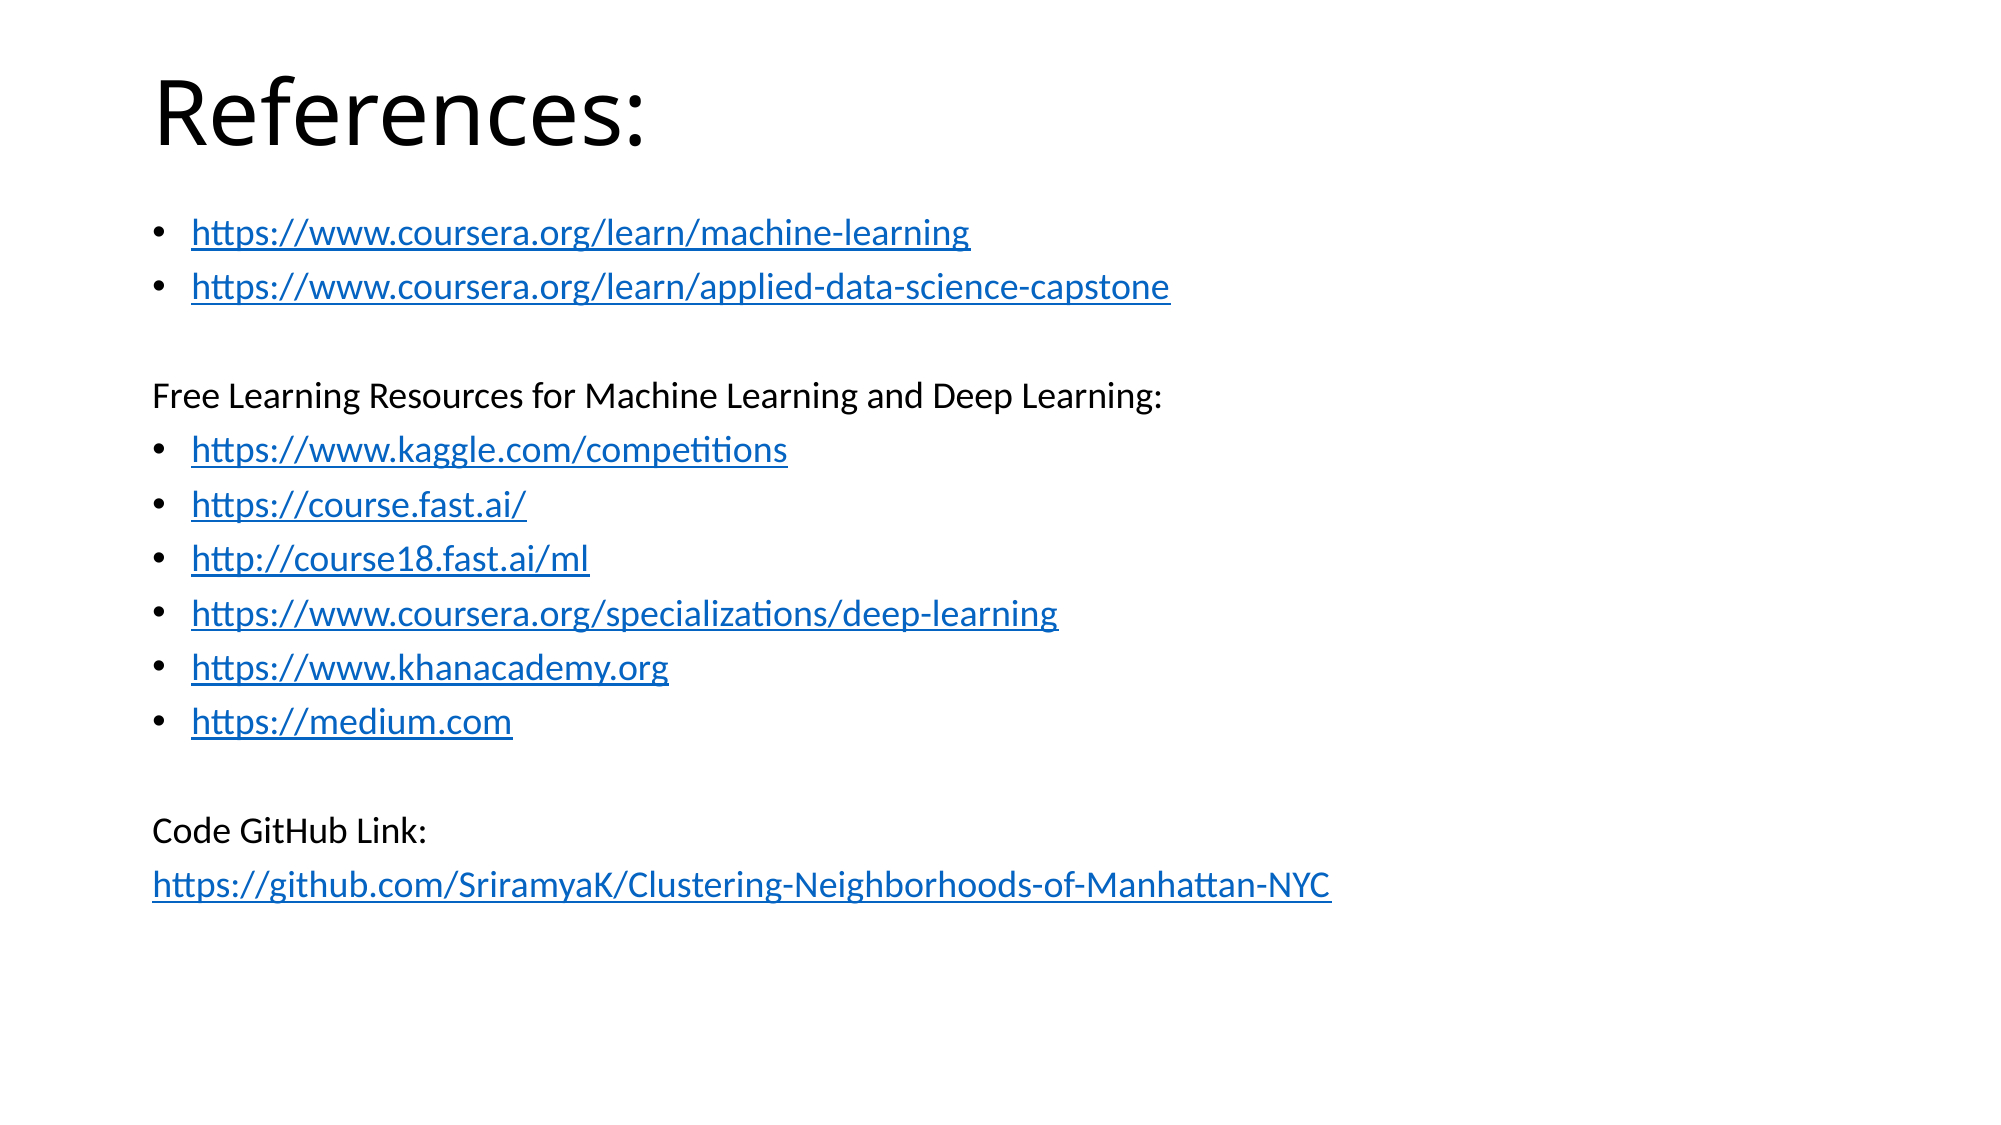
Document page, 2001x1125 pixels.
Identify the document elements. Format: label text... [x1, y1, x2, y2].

title References: [137, 59, 1863, 174]
list https://www.coursera.org/learn/machine-learning https://www.coursera.org/learn/applied-data-science-capstone Free Learning Resources for Machine Learning and Deep Learning: https://www.kaggle.com/competitions https://course.fast.ai/ http://course18.fast.ai/ml https://www.coursera.org/specializations/deep-learning https://www.khanacademy.org https://medium.com Code GitHub Link: https://github.com/SriramyaK/Clustering-Neighborhoods-of-Manhattan-NYC [137, 205, 1863, 920]
